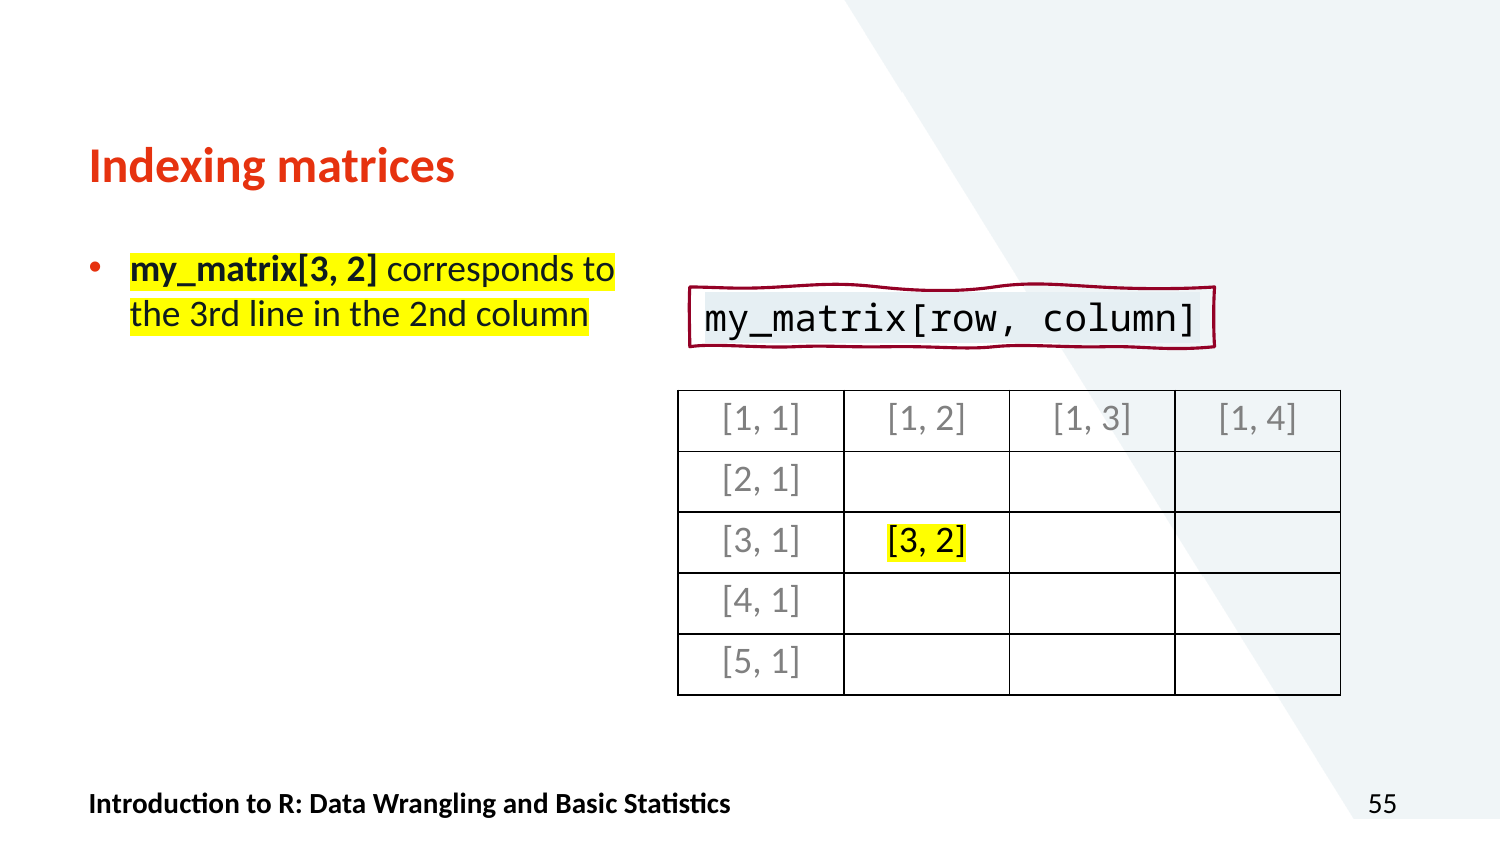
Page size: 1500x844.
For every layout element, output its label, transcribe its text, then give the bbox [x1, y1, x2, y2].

table_cell [845, 574, 1009, 633]
table_header [1, 4] [1176, 391, 1340, 451]
table_cell [1176, 574, 1340, 633]
title Indexing matrices [88, 129, 1398, 232]
table_cell [1010, 635, 1174, 694]
table_cell [1010, 452, 1174, 511]
table_cell [1010, 574, 1174, 633]
table_cell [3, 1] [679, 513, 843, 572]
footer Introduction to R: Data Wrangling and Basic Statistics [88, 785, 1217, 819]
table_header [1, 2] [845, 391, 1009, 451]
table_cell [845, 452, 1009, 511]
slide_number 55 [1263, 785, 1398, 819]
picture [0, 0, 1500, 819]
table_cell [3, 2] [845, 513, 1009, 572]
list my_matrix[3, 2] corresponds to the 3rd line in the 2nd column [88, 243, 617, 756]
text_box my_matrix[row, column] [689, 283, 1215, 349]
table_cell [2, 1] [679, 452, 843, 511]
table_header [1, 3] [1010, 391, 1174, 451]
table_header [1, 1] [679, 391, 843, 451]
table_cell [4, 1] [679, 574, 843, 633]
table_cell [1176, 635, 1340, 694]
table_cell [845, 635, 1009, 694]
table_cell [1176, 452, 1340, 511]
table_cell [1176, 513, 1340, 572]
table_cell [1010, 513, 1174, 572]
table_cell [5, 1] [679, 635, 843, 694]
